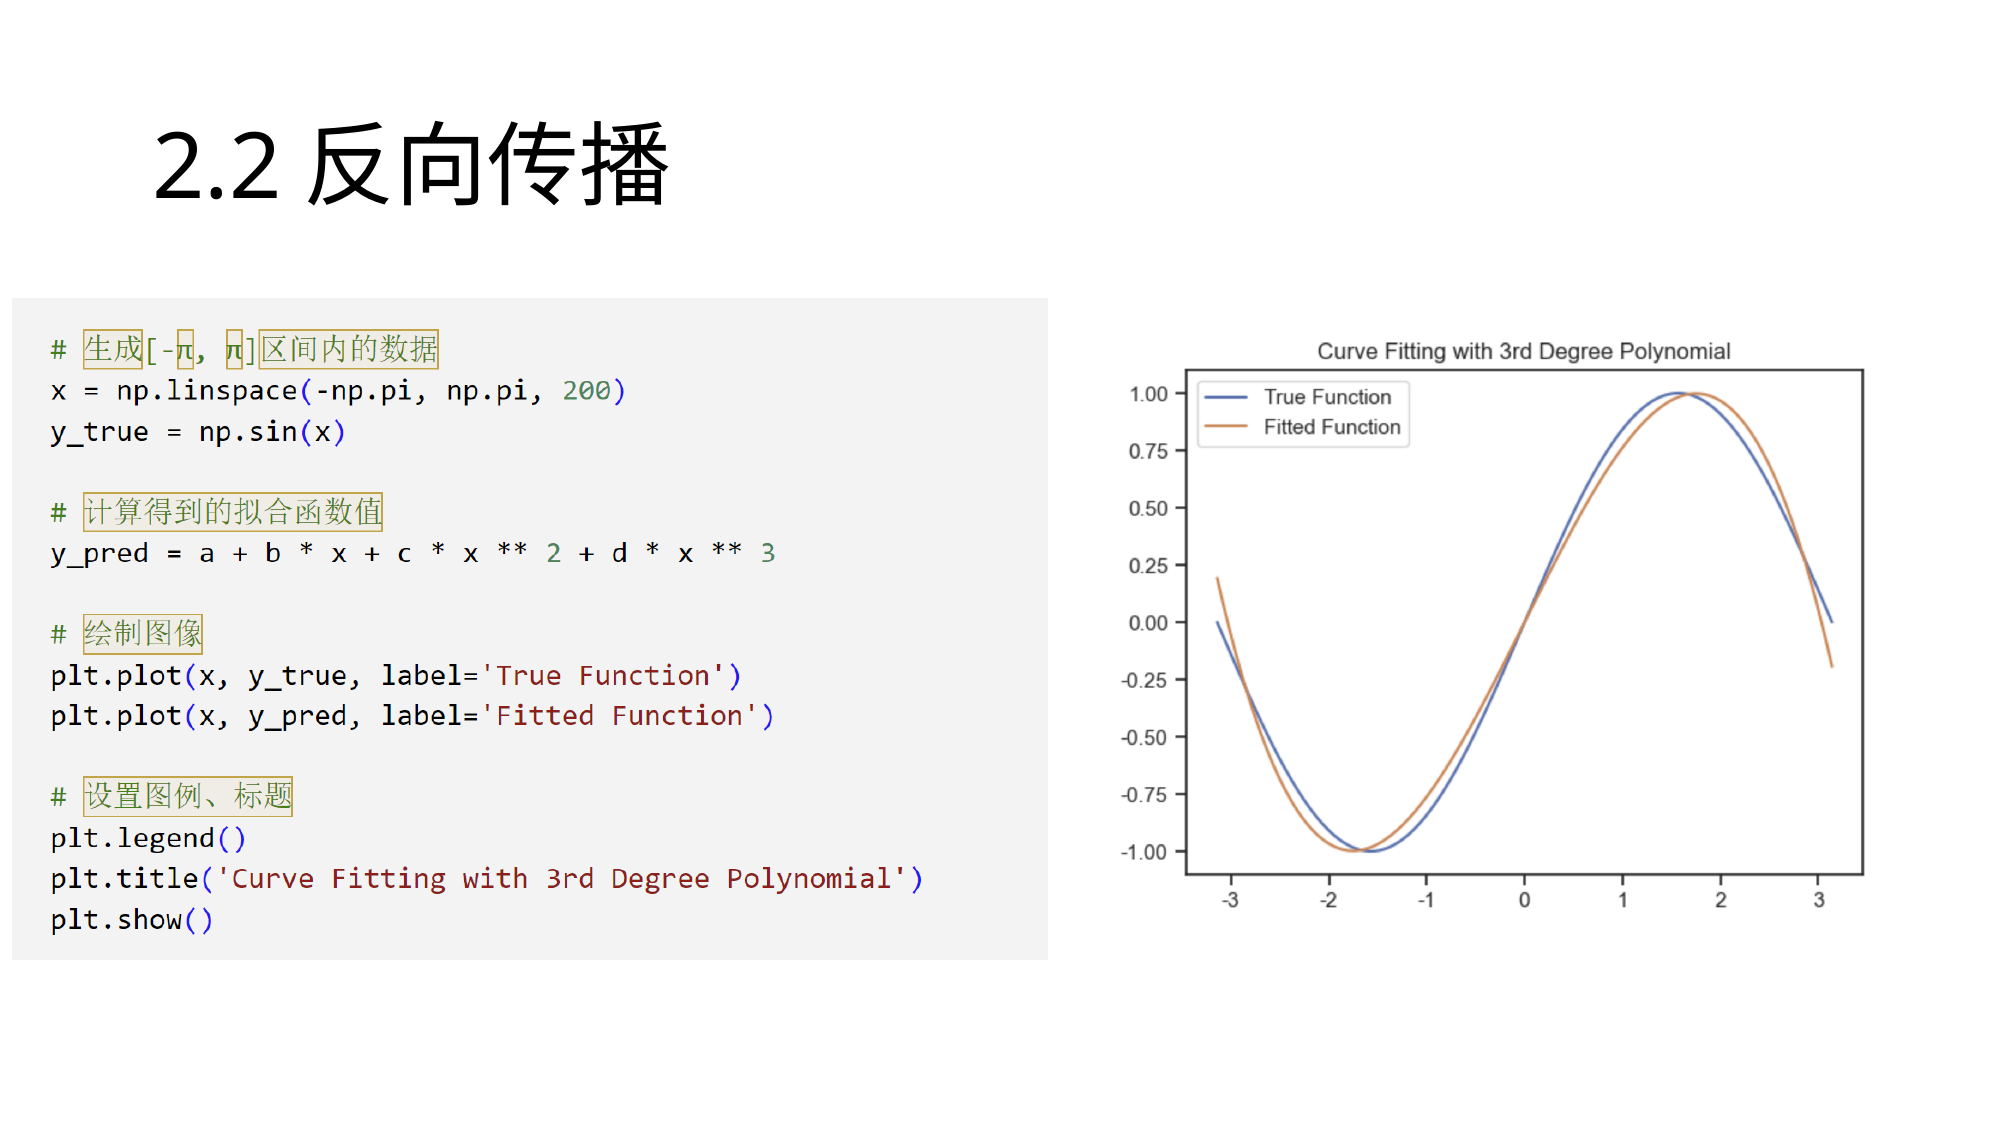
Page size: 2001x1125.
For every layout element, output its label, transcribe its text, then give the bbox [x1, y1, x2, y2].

picture [1108, 326, 1887, 947]
title 2.2反向传播 [137, 59, 1863, 278]
picture [12, 298, 1048, 960]
